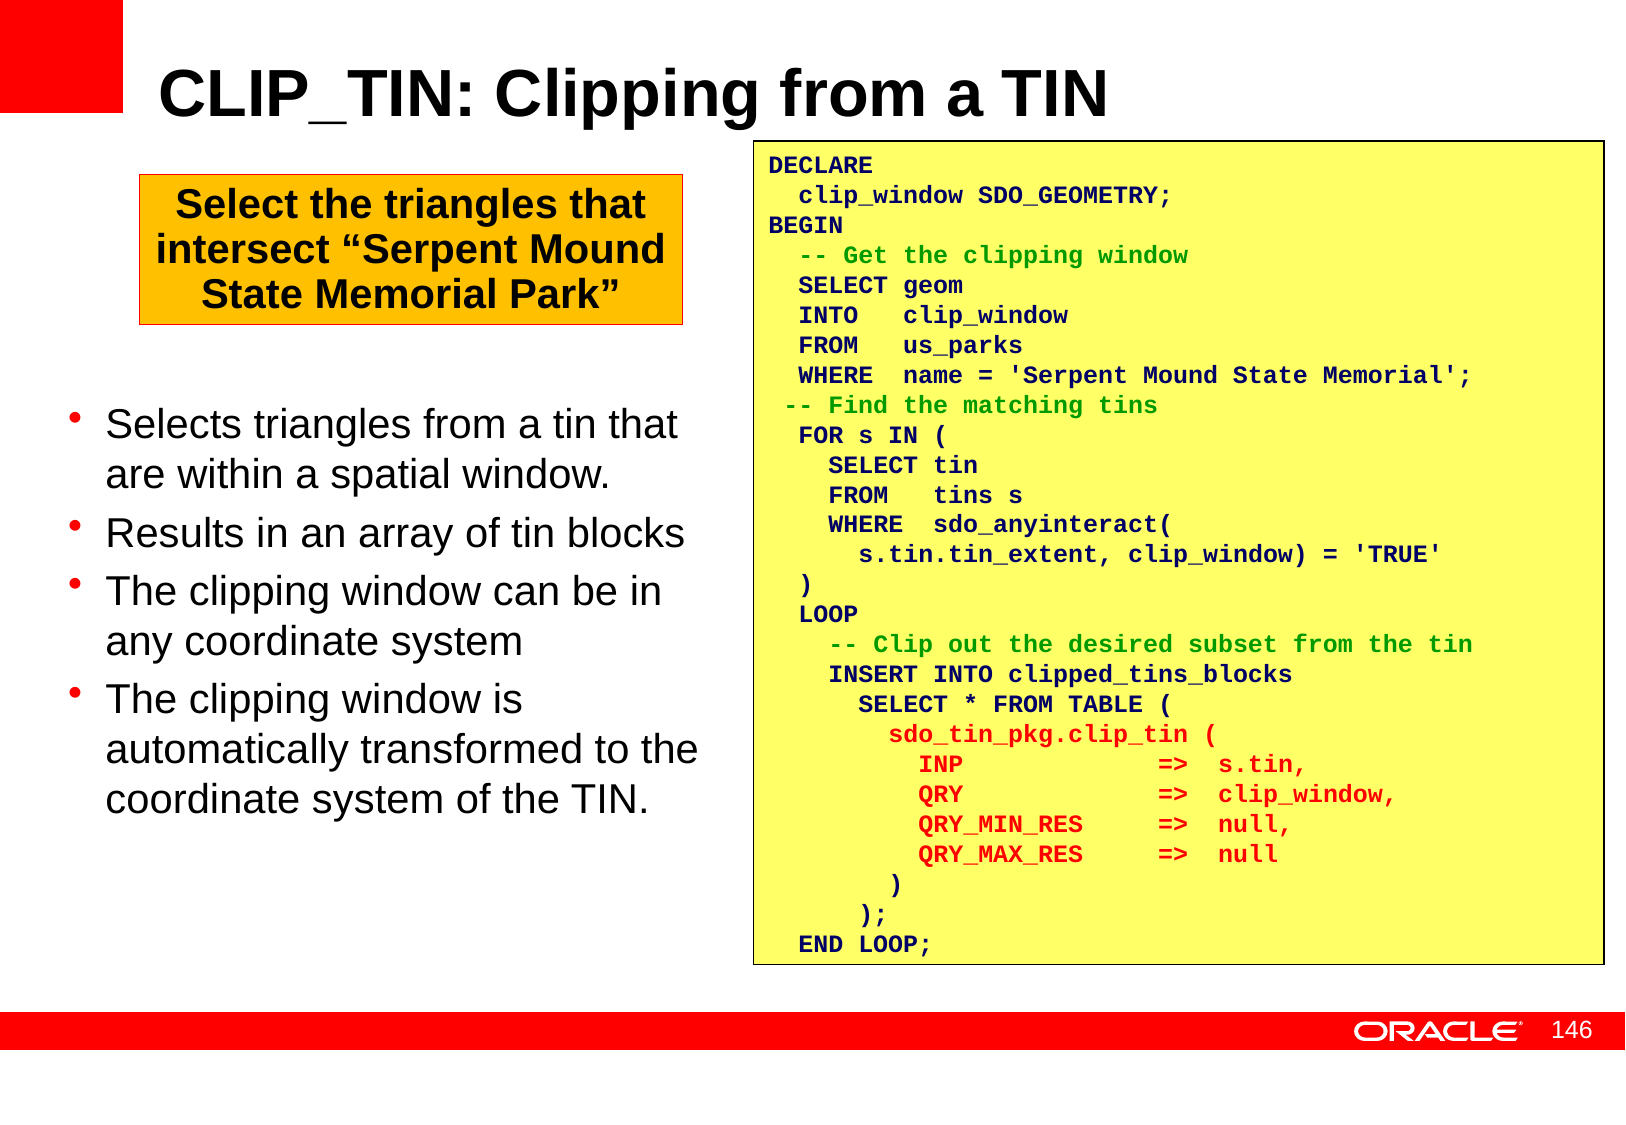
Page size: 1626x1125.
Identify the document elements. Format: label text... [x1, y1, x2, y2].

picture [0, 0, 123, 113]
title CLIP_TIN: Clipping from a TIN [157, 49, 1506, 205]
picture [0, 1012, 1625, 1050]
text_box Select the triangles that intersect “Serpent Mound State Memorial Park” [139, 174, 683, 325]
list Selects triangles from a tin that are within a spatial window. Results in an array of tin blocks The clipping window can be in any coordinate system The clipping window is automatically transformed to the coordinate system of the TIN. [67, 396, 726, 969]
text_box DECLARE clip_window SDO_GEOMETRY; BEGIN -- Get the clipping window SELECT geom INTO clip_window FROM us_parks WHERE name = 'Serpent Mound State Memorial'; -- Find the matching tins FOR s IN ( SELECT tin FROM tins s WHERE sdo_anyinteract( s.tin.tin_extent, clip_window) = 'TRUE' ) LOOP -- Clip out the desired subset from the tin INSERT INTO clipped_tins_blocks SELECT * FROM TABLE ( sdo_tin_pkg.clip_tin ( INP => s.tin, QRY => clip_window, QRY_MIN_RES => null, QRY_MAX_RES => null ) ); END LOOP; [753, 141, 1604, 965]
